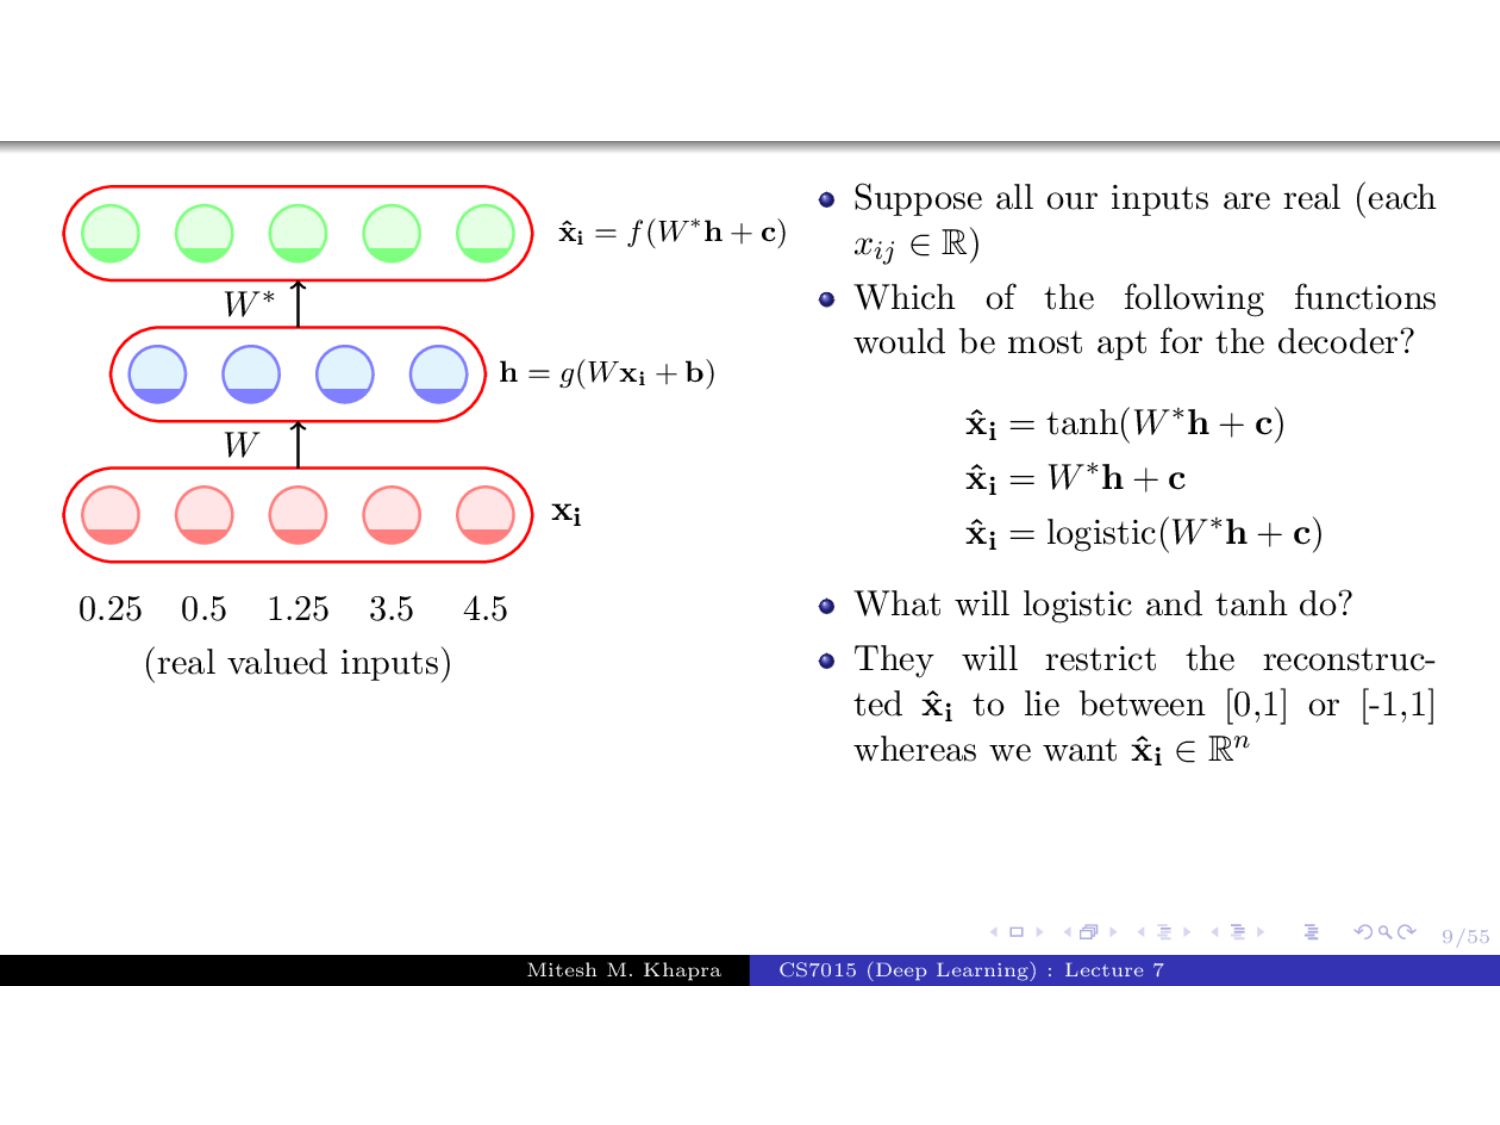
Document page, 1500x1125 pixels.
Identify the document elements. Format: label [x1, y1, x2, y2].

picture [0, 141, 1500, 986]
